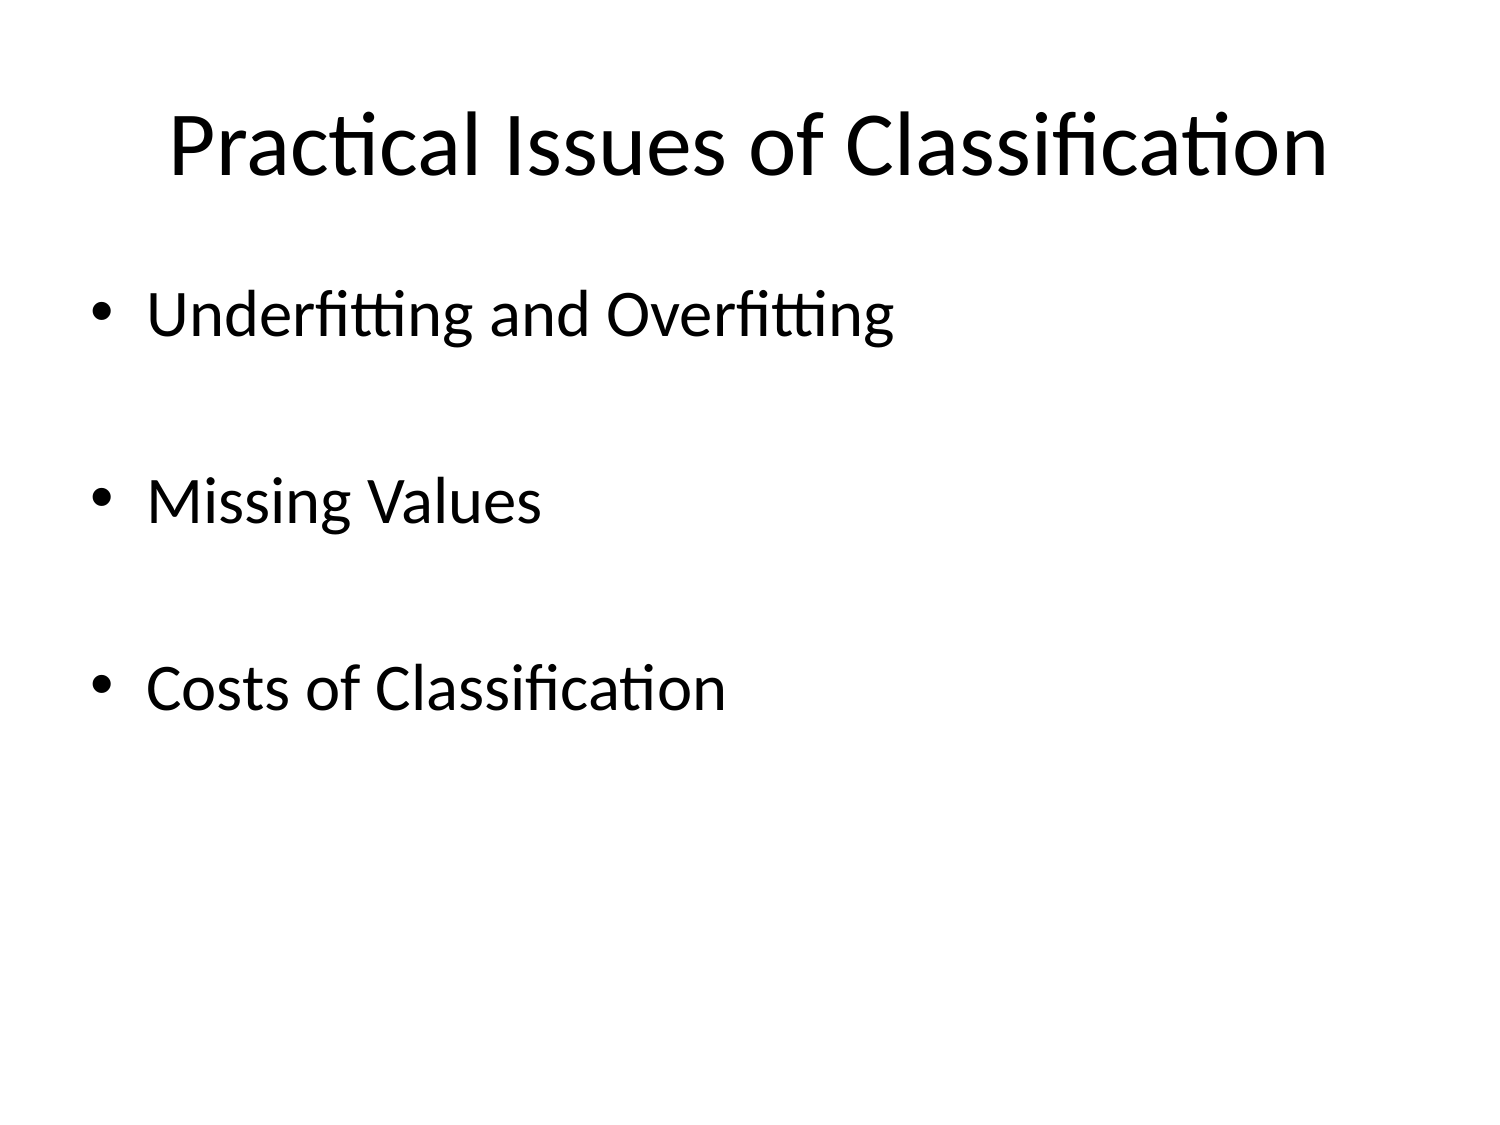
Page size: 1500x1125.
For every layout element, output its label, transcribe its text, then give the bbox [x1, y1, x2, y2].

list Underfitting and Overfitting Missing Values Costs of Classification [75, 262, 1425, 1005]
title Practical Issues of Classification [75, 45, 1425, 233]
